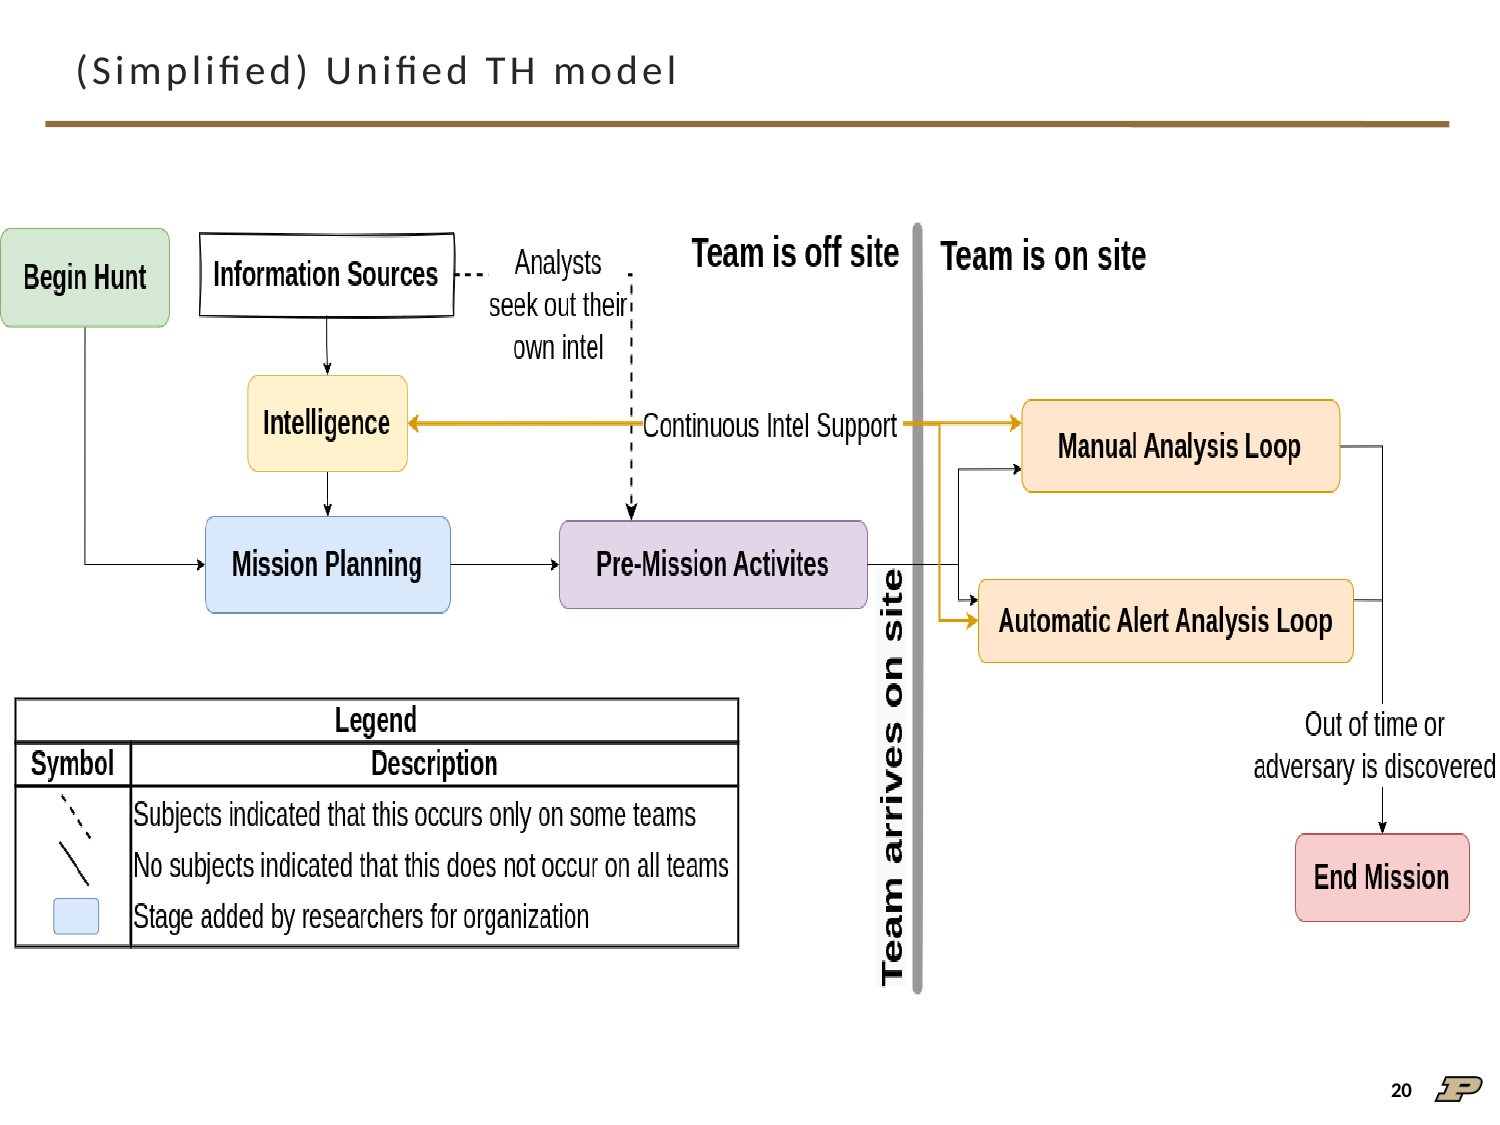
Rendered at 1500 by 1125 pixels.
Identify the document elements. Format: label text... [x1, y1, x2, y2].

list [0, 215, 1496, 1000]
title (Simplified) Unified TH model [43, 17, 1368, 127]
picture [1434, 1076, 1483, 1102]
slide_number 20 [1371, 1059, 1432, 1120]
